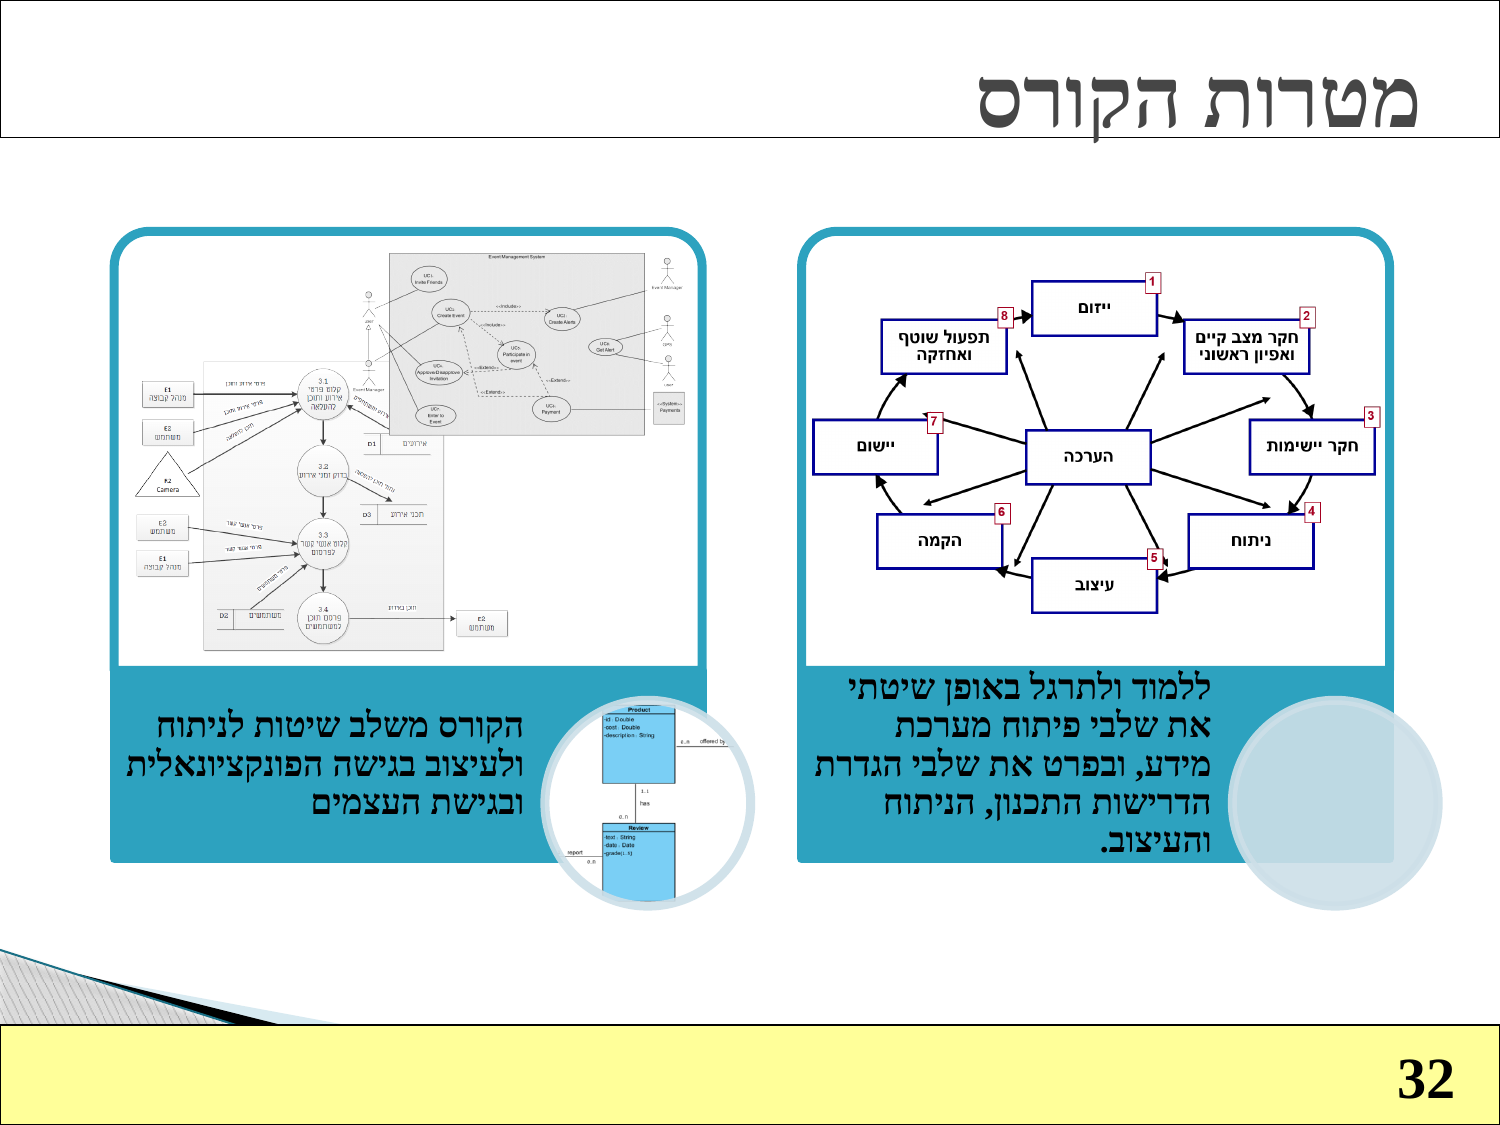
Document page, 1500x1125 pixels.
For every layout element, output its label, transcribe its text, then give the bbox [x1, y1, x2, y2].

picture [812, 269, 1383, 615]
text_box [113, 176, 1439, 961]
picture [134, 247, 688, 652]
list [37, 270, 1463, 1013]
title מטרות הקורס [87, 0, 1438, 188]
